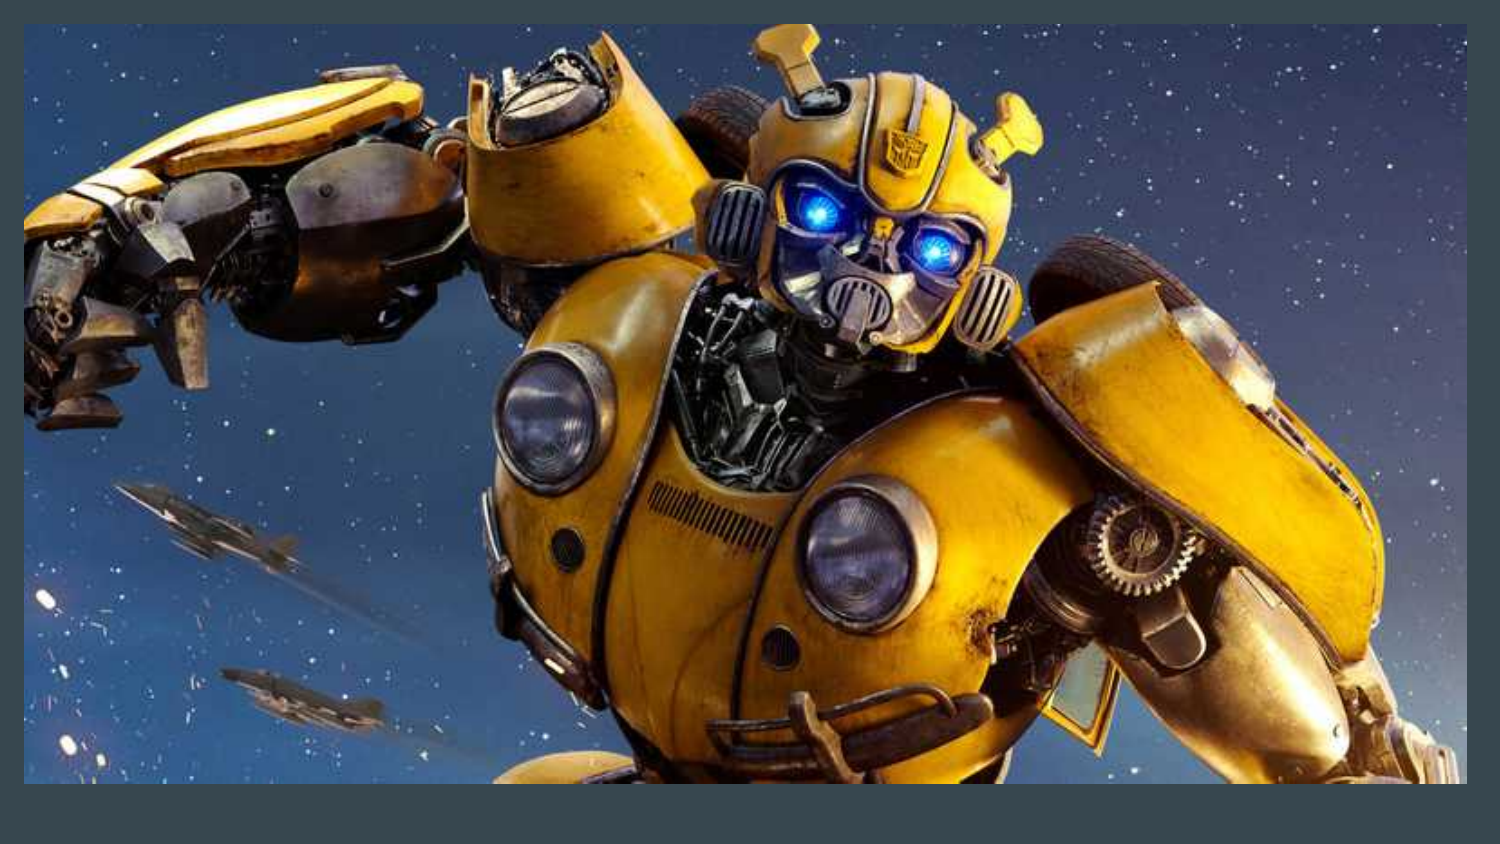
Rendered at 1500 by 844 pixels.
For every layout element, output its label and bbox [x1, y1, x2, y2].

picture [24, 24, 1467, 784]
